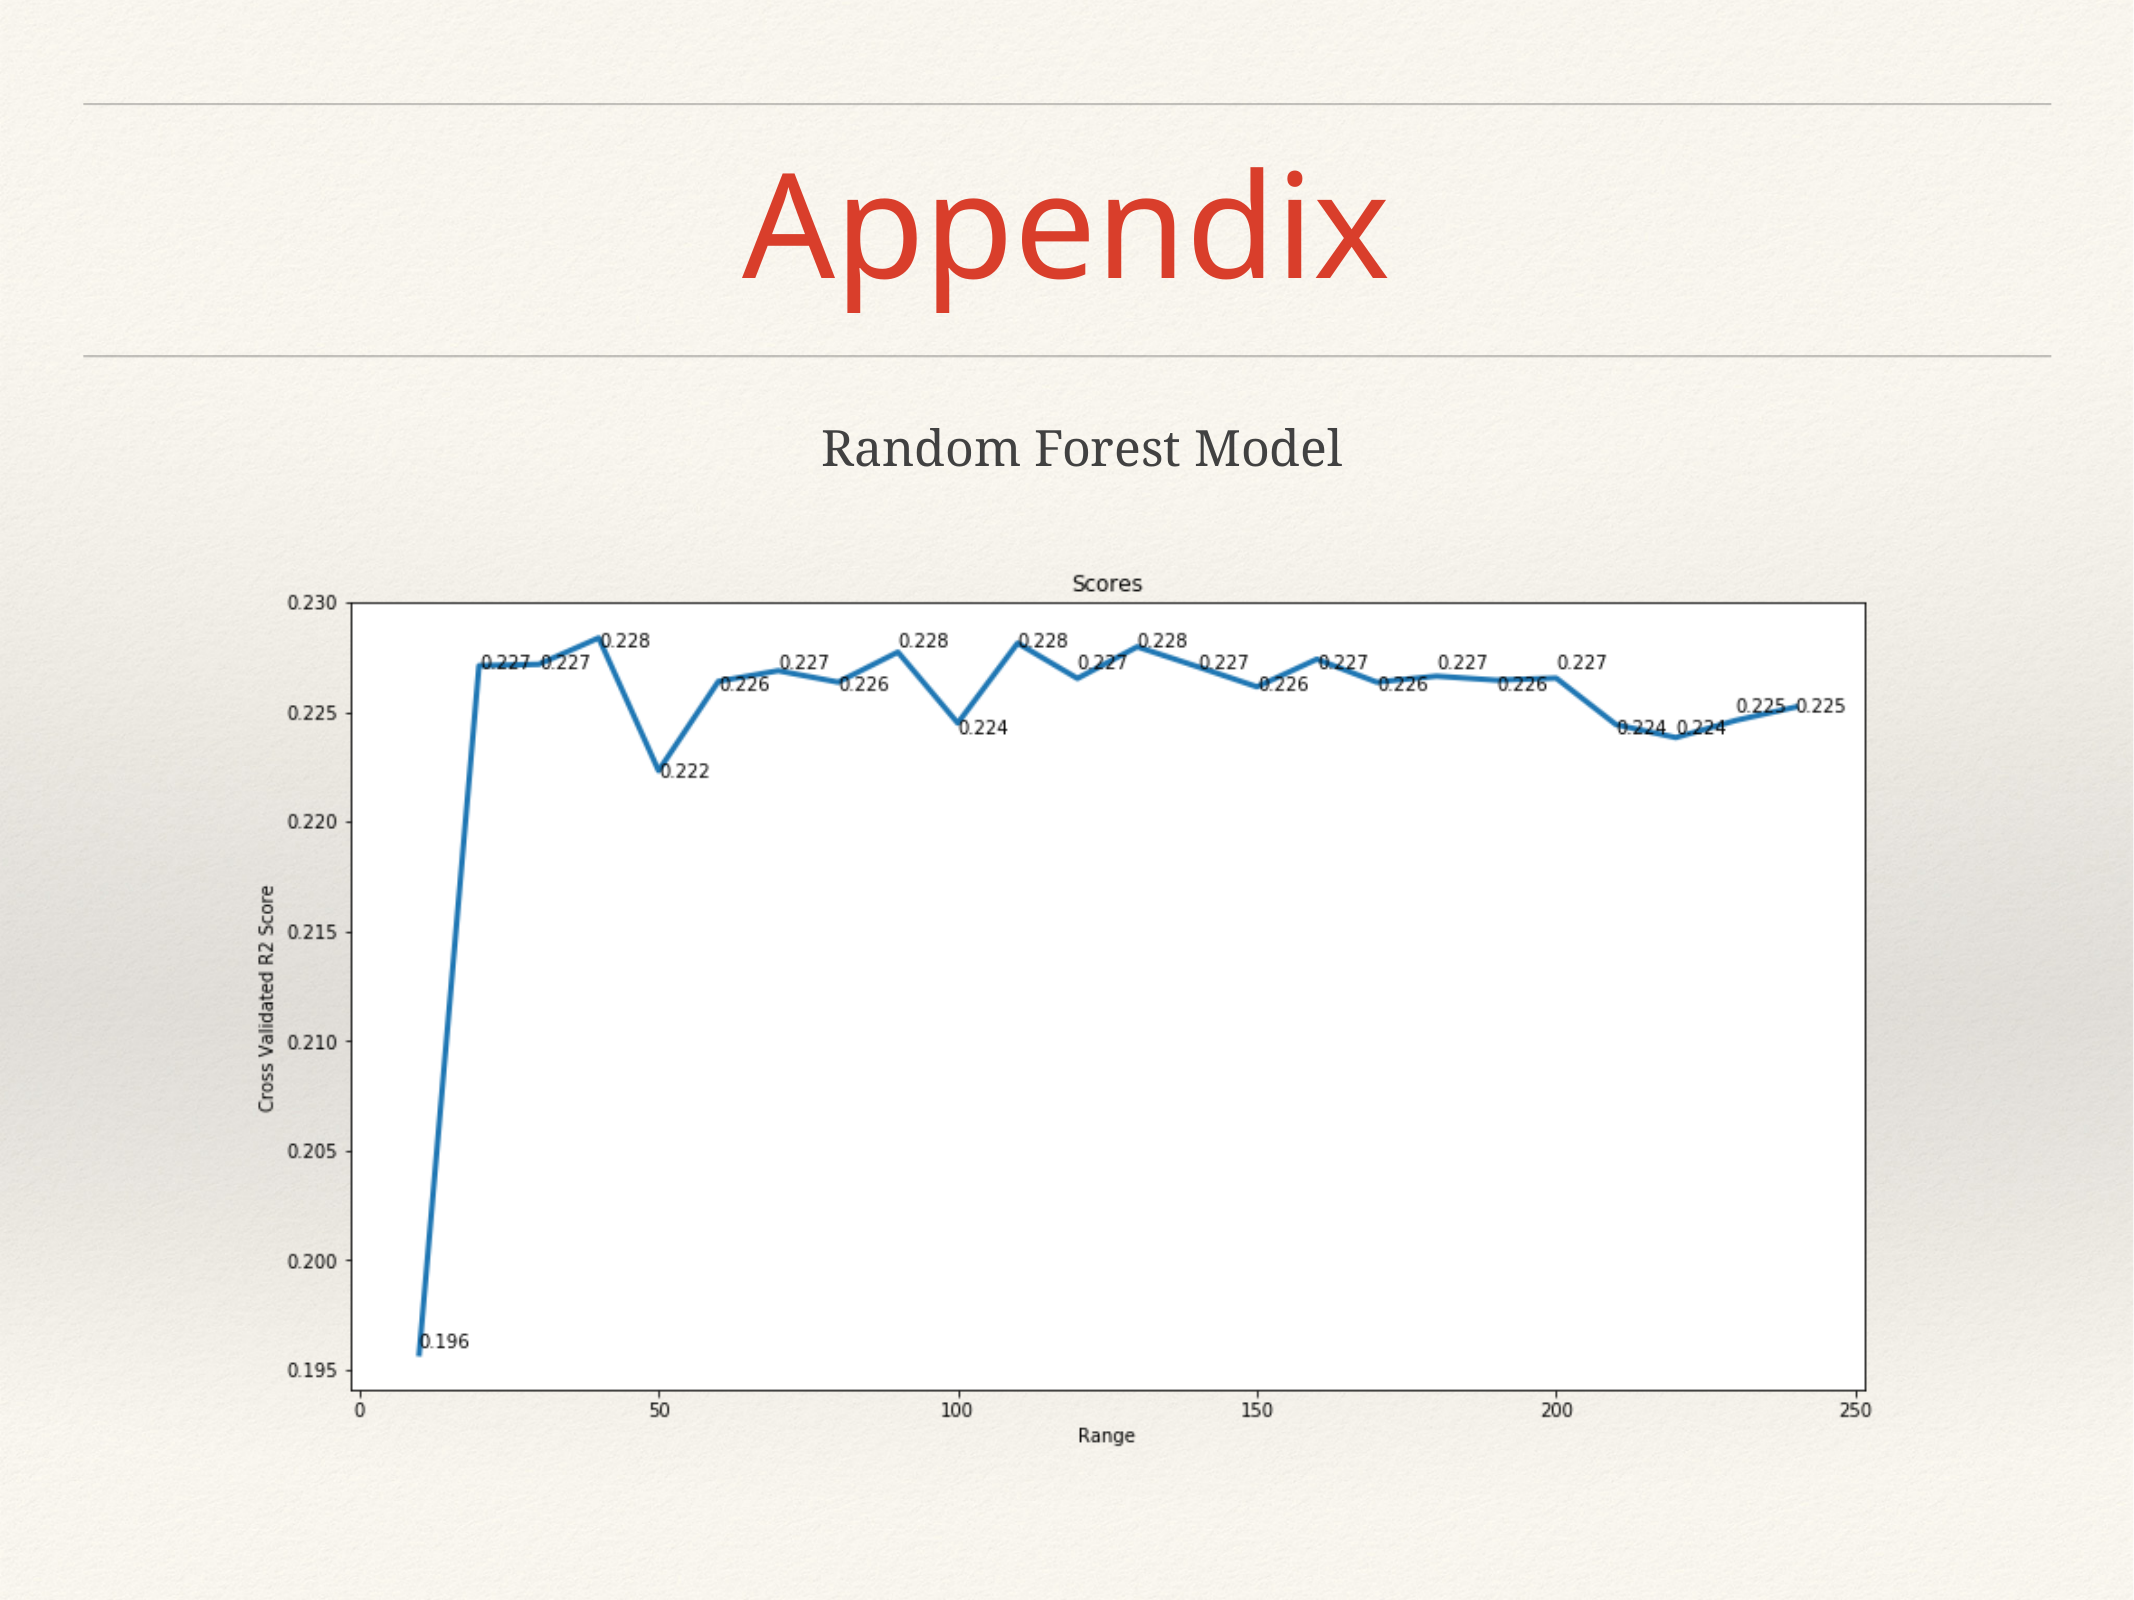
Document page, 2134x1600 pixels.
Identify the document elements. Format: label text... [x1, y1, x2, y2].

picture [0, 0, 2134, 1600]
title Appendix [82, 130, 2051, 332]
text_box Random Forest Model [114, 408, 2050, 485]
